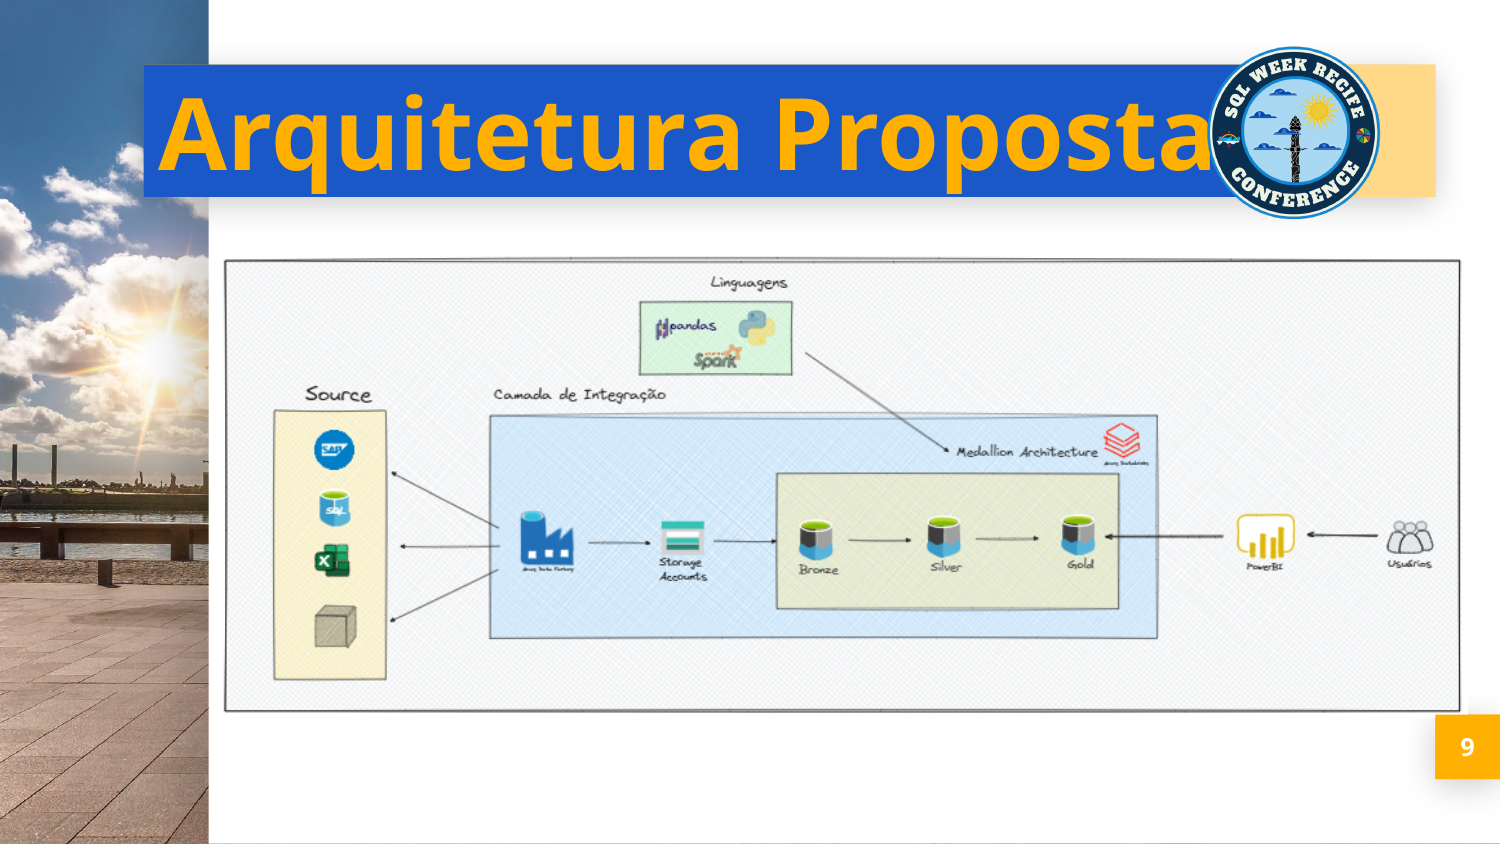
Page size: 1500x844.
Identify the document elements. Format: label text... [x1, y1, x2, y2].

picture [215, 247, 1468, 719]
slide_number 9 [1435, 714, 1500, 780]
picture [0, 0, 208, 844]
title Arquitetura Proposta [143, 64, 1198, 197]
picture [1203, 38, 1388, 223]
